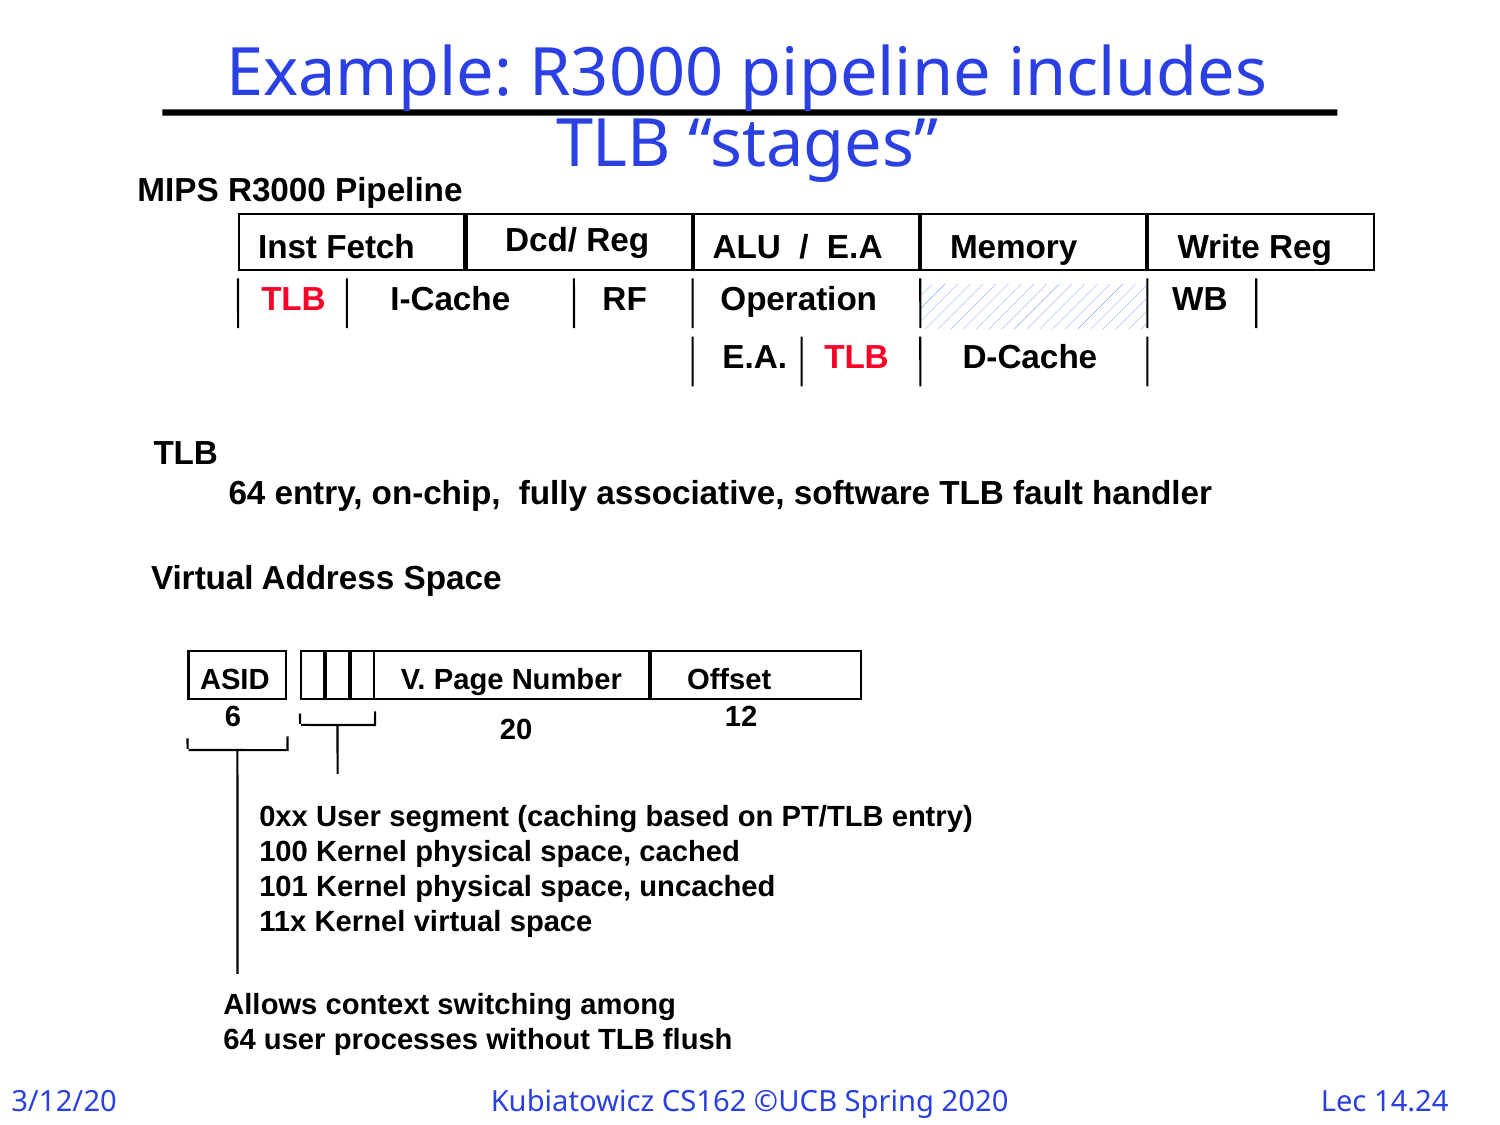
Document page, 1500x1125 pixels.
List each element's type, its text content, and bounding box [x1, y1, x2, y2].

text_box ASID [185, 652, 210, 703]
text_box [188, 651, 287, 699]
text_box E.A. TLB D-Cache [702, 337, 1109, 380]
text_box Dcd/ Reg [494, 220, 660, 263]
text_box [921, 213, 1147, 270]
title Example: R3000 pipeline includes TLB “stages” [169, 33, 1327, 230]
text_box ASID [257, 699, 285, 703]
text_box 6 [210, 690, 257, 740]
text_box ALU / E.A [702, 227, 894, 270]
text_box TLB 64 entry, on-chip, fully associative, software TLB fault handler [138, 423, 1229, 519]
text_box [301, 651, 649, 699]
text_box [693, 213, 920, 270]
text_box 0xx User segment (caching based on PT/TLB entry) 100 Kernel physical space, cached 101 Kernel physical space, uncached 11x Kernel virtual space [244, 790, 989, 945]
text_box [239, 216, 465, 270]
text_box Virtual Address Space [136, 548, 518, 604]
text_box 20 [484, 702, 548, 753]
text_box [651, 651, 862, 699]
text_box [1148, 213, 1374, 270]
text_box Inst Fetch [247, 227, 426, 270]
text_box [466, 213, 692, 270]
text_box [920, 322, 1148, 330]
text_box 12 [709, 690, 773, 740]
text_box V. Page Number [385, 652, 638, 703]
text_box Memory [939, 227, 1089, 270]
text_box TLB I-Cache RF Operation WB [241, 279, 1241, 322]
text_box Write Reg [1167, 227, 1343, 270]
text_box Allows context switching among 64 user processes without TLB flush [208, 977, 749, 1063]
text_box Offset [672, 652, 787, 703]
text_box MIPS R3000 Pipeline [122, 161, 479, 216]
